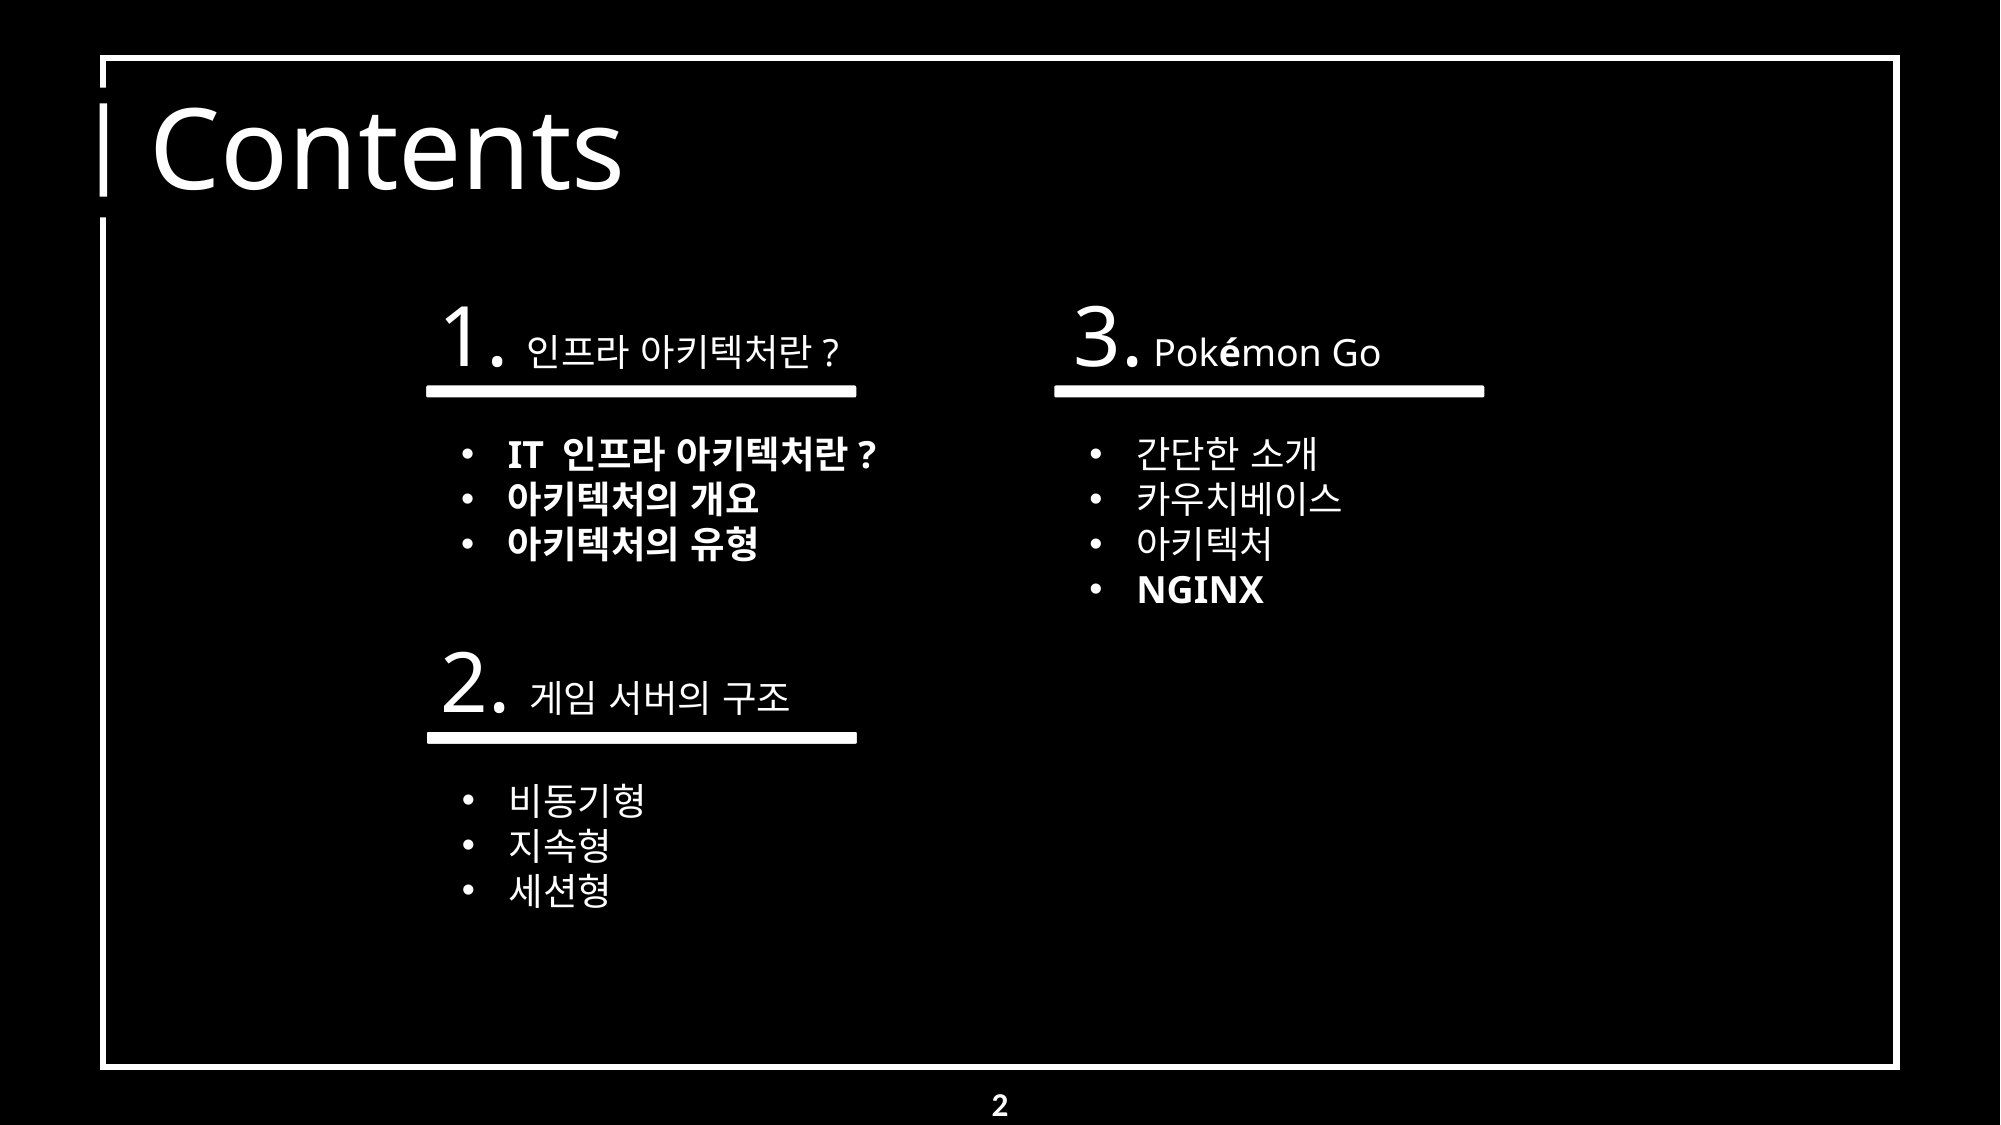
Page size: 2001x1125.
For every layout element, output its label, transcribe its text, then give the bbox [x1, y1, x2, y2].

text_box IT 인프라 아키텍처란? 아키텍처의 개요 아키텍처의 유형 [446, 423, 890, 574]
text_box [99, 102, 108, 198]
text_box 간단한 소개 카우치베이스 아키텍처 NGINX [1074, 423, 1408, 619]
text_box [71, 87, 134, 218]
text_box 2. 게임 서버의 구조 [425, 621, 807, 737]
text_box 비동기형 지속형 세션형 [447, 770, 781, 920]
text_box [102, 57, 1898, 1068]
text_box 2 [0, 1075, 2000, 1125]
text_box [424, 383, 859, 400]
text_box 3. Pokémon Go [1059, 275, 1397, 391]
text_box [424, 729, 860, 746]
text_box 1. 인프라 아키텍처란? [423, 275, 854, 391]
text_box [1052, 383, 1487, 400]
title Contents [134, 83, 748, 222]
